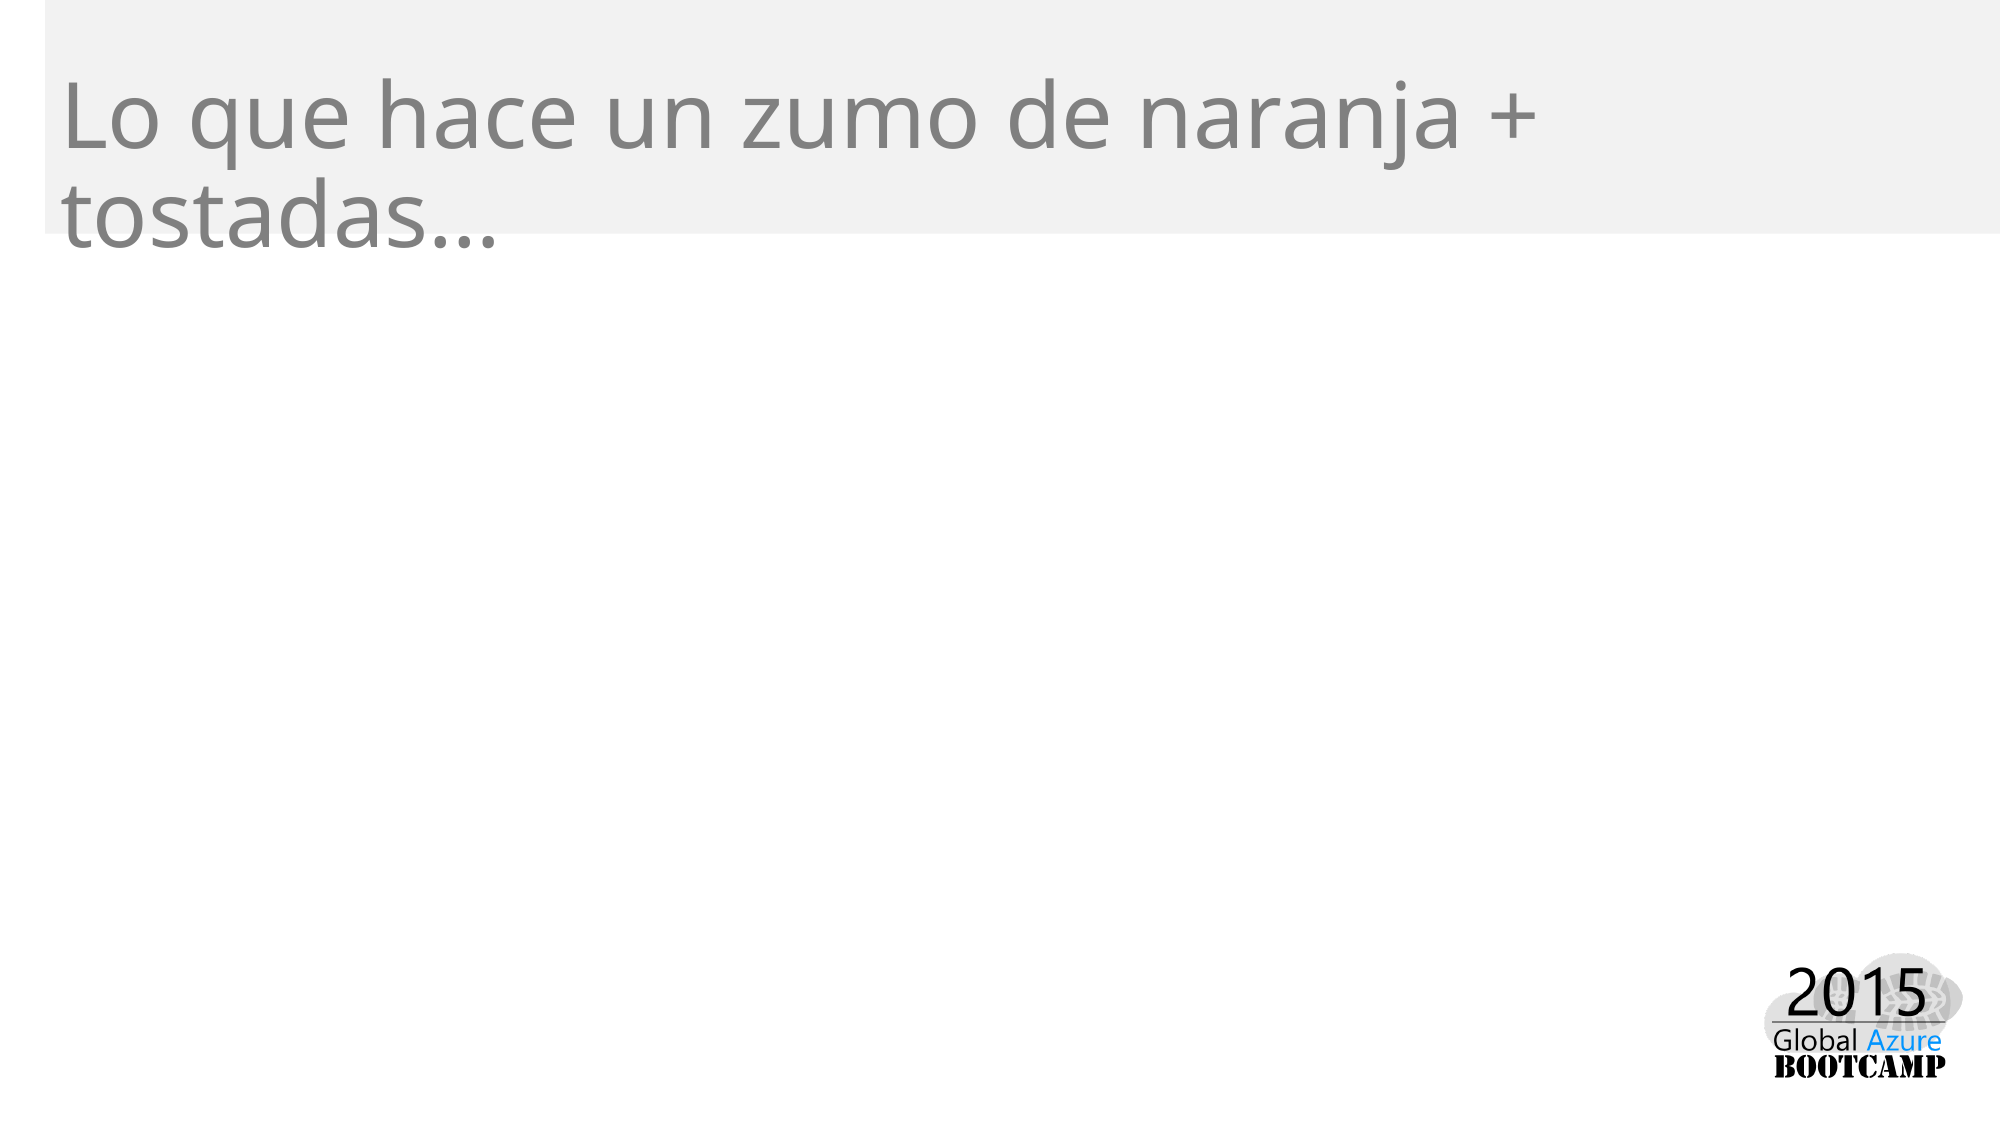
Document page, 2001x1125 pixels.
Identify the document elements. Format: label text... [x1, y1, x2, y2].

title Lo que hace un zumo de naranja + tostadas… [45, 59, 1863, 278]
picture [1758, 942, 1967, 1084]
